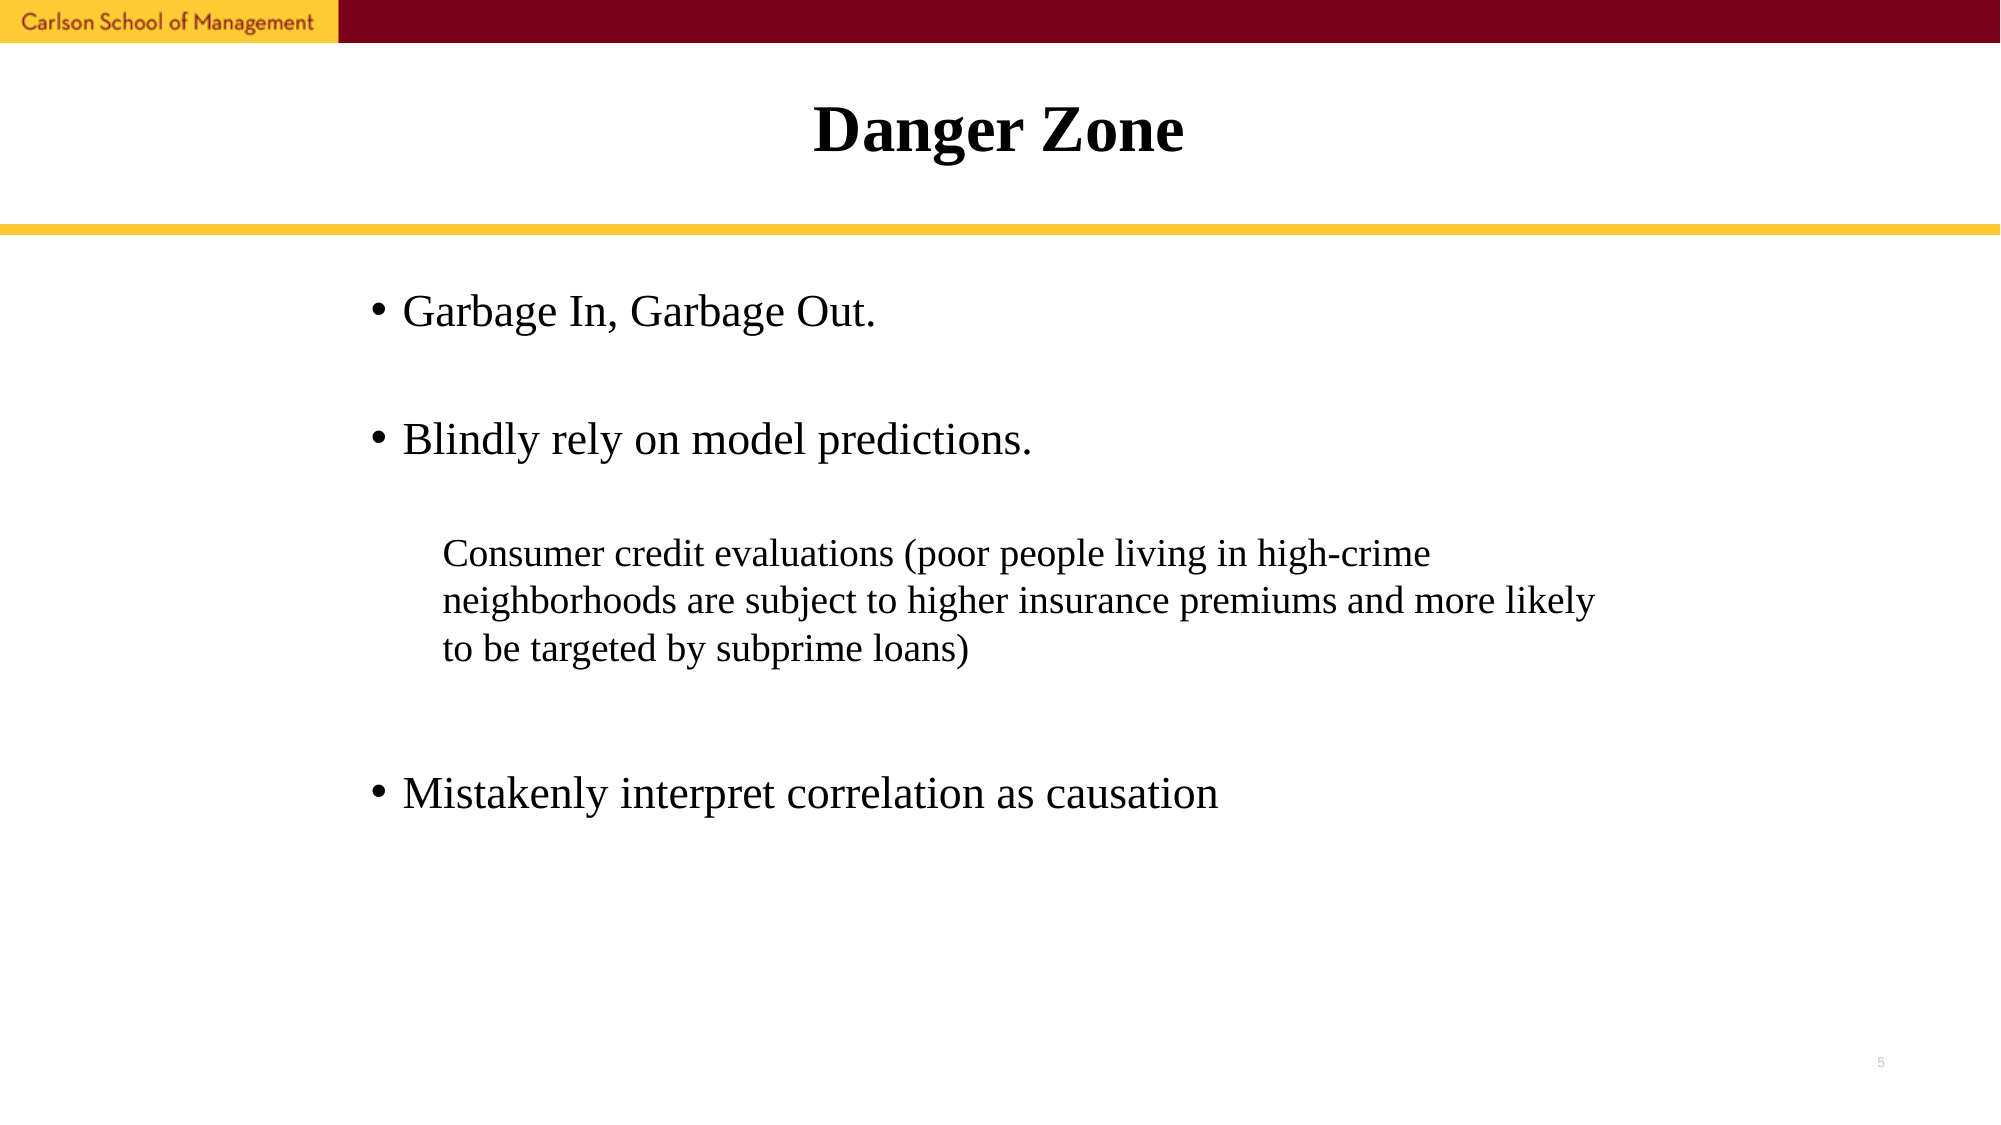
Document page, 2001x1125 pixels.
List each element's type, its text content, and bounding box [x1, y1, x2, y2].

picture [0, 0, 2001, 43]
title Danger Zone [324, 56, 1675, 192]
slide_number 4 [1459, 1031, 1900, 1092]
list Garbage In, Garbage Out. Blindly rely on model predictions. Consumer credit evaluations (poor people living in high-crime neighborhoods are subject to higher insurance premiums and more likely to be targeted by subprime loans) Mistakenly interpret correlation as causation [355, 273, 1645, 1045]
